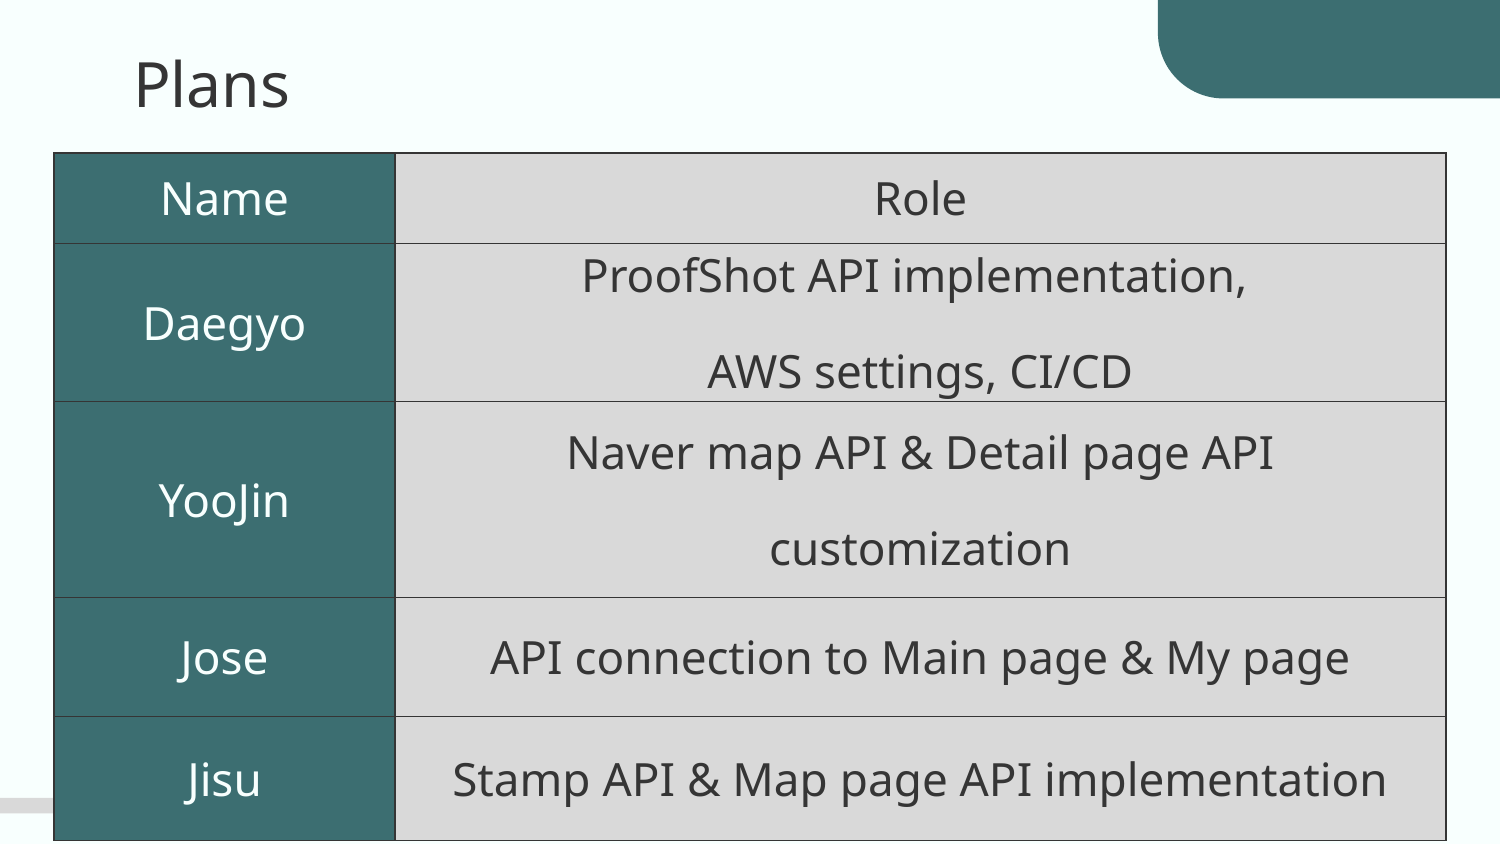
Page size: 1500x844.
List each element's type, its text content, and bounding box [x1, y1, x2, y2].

table_cell Daegyo [55, 244, 394, 401]
title Plans [118, 30, 1382, 124]
table_cell Stamp API & Map page API implementation [396, 717, 1445, 840]
table_cell ProofShot API implementation, AWS settings, CI/CD [396, 244, 1445, 401]
table_cell YooJin [55, 402, 394, 597]
table_cell API connection to Main page & My page [396, 598, 1445, 716]
table_header Role [396, 154, 1445, 243]
table_header Name [55, 154, 394, 243]
table_cell Jisu [55, 717, 394, 840]
table_cell Naver map API & Detail page API customization [396, 402, 1445, 597]
table_cell Jose [55, 598, 394, 716]
